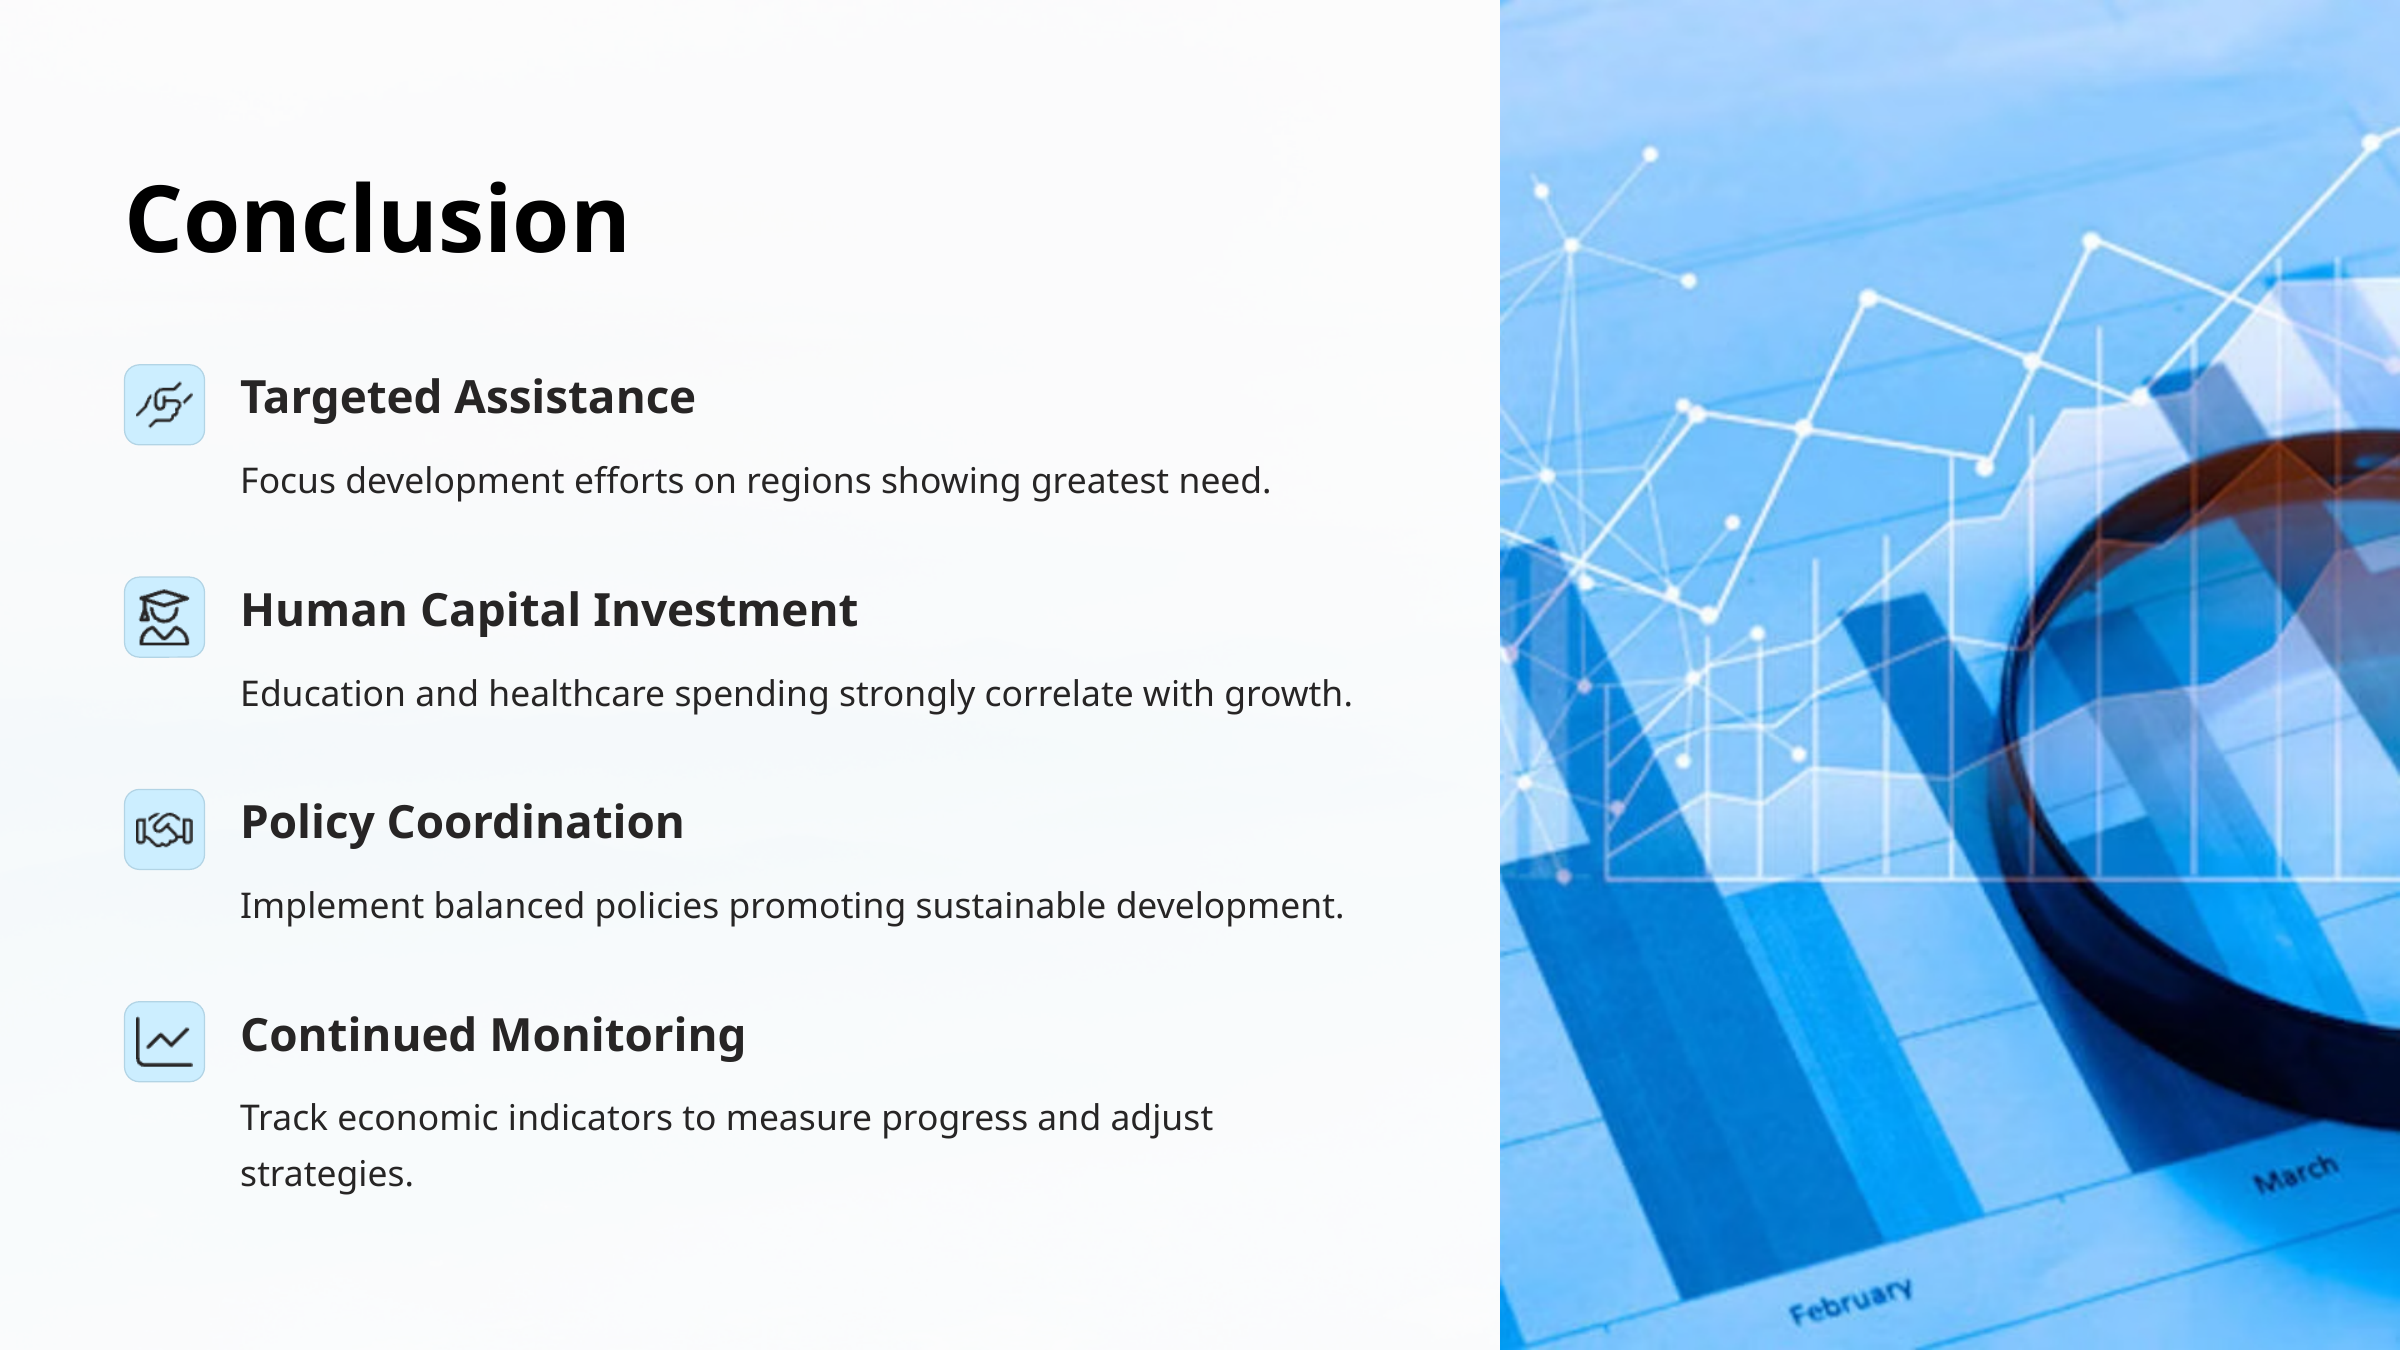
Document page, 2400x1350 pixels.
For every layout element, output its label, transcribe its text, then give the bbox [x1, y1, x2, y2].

text_box Continued Monitoring [240, 1001, 724, 1061]
text_box Targeted Assistance [240, 364, 708, 424]
text_box [124, 789, 205, 870]
text_box [124, 577, 205, 658]
picture [136, 794, 193, 865]
text_box Focus development efforts on regions showing greatest need. [240, 444, 1376, 502]
text_box Track economic indicators to measure progress and adjust strategies. [240, 1081, 1376, 1196]
text_box Implement balanced policies promoting sustainable development. [240, 869, 1376, 926]
text_box Human Capital Investment [240, 577, 819, 636]
picture [136, 369, 193, 440]
picture [1499, 0, 2400, 1350]
text_box [124, 364, 205, 445]
text_box Conclusion [124, 154, 1059, 272]
text_box Policy Coordination [240, 789, 708, 848]
picture [136, 582, 193, 653]
text_box [124, 1001, 205, 1082]
picture [136, 1006, 193, 1077]
text_box Education and healthcare spending strongly correlate with growth. [240, 656, 1376, 714]
